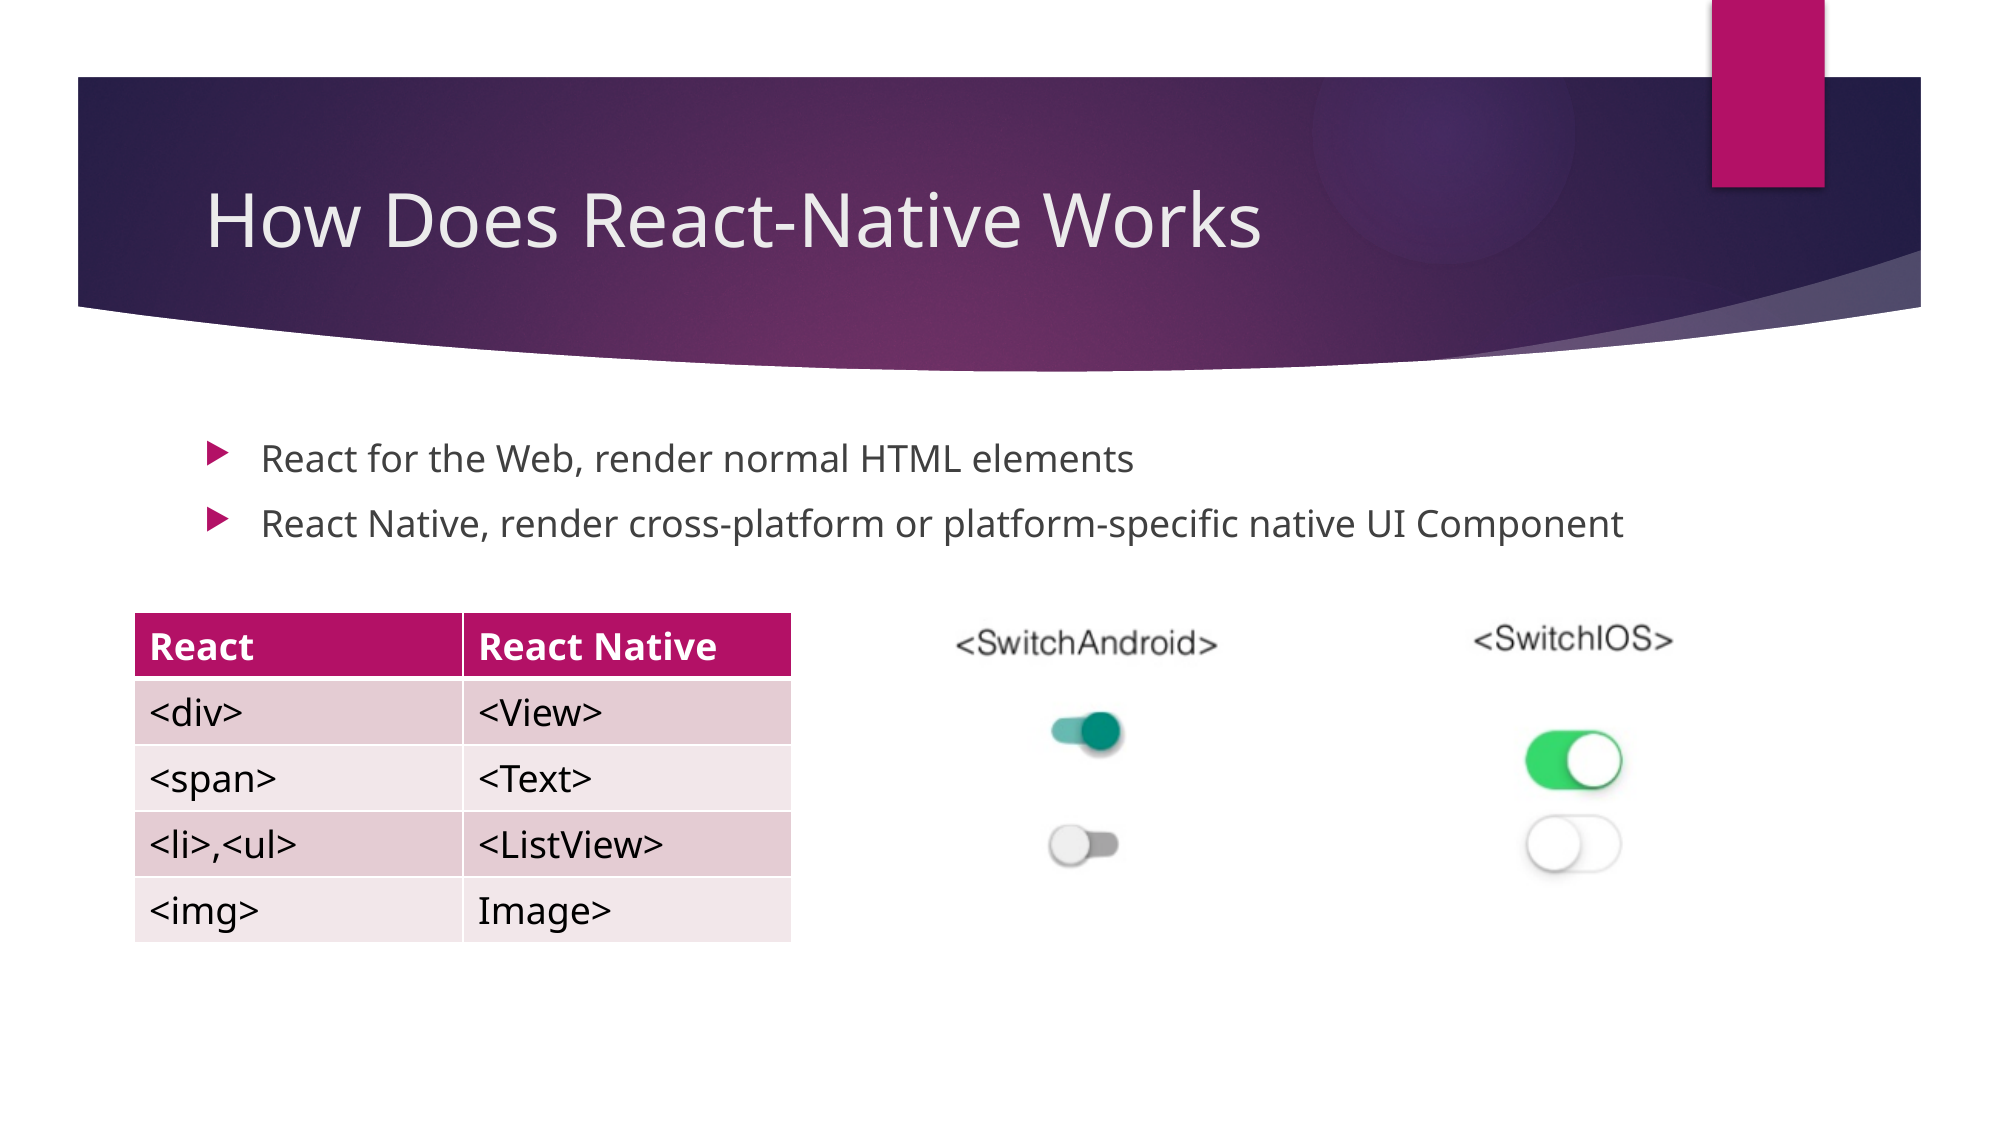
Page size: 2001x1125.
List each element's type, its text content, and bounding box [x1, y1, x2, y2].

table_header React Native [464, 613, 791, 676]
table_cell <div> [135, 681, 462, 744]
table_cell <span> [135, 746, 462, 810]
picture [925, 561, 1777, 955]
table_cell <Text> [464, 746, 791, 810]
table_cell Image> [464, 878, 791, 942]
table_cell <li>,<ul> [135, 812, 462, 876]
table_cell <View> [464, 681, 791, 744]
table_cell <ListView> [464, 812, 791, 876]
table_header React [135, 613, 462, 676]
table_cell <img> [135, 878, 462, 942]
title How Does React-Native Works [189, 159, 1627, 276]
list React for the Web, render normal HTML elements React Native, render cross-platform or platform-specific native UI Component [189, 427, 1922, 988]
